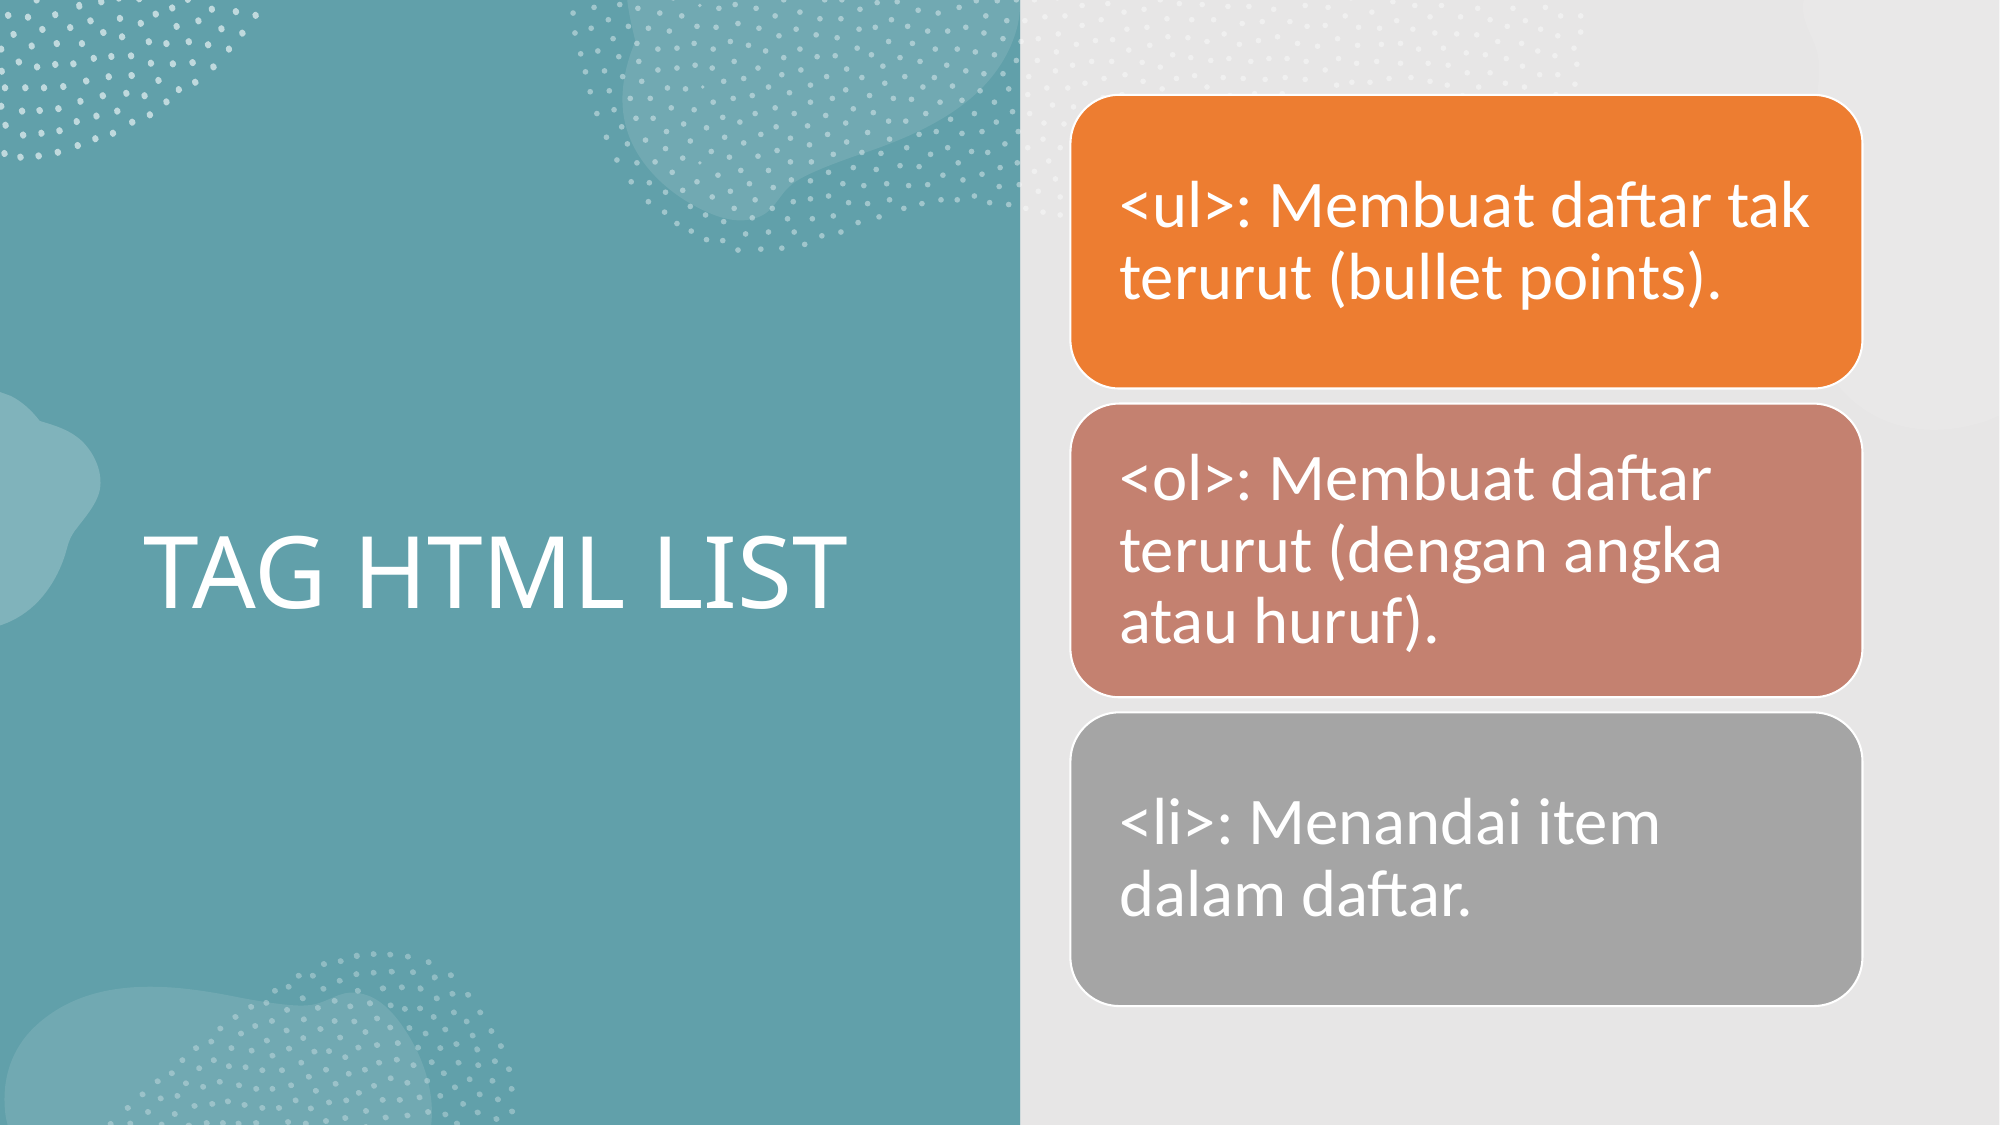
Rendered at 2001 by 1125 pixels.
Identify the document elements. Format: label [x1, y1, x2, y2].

text_box [0, 0, 2000, 1125]
list [1070, 86, 1863, 1014]
